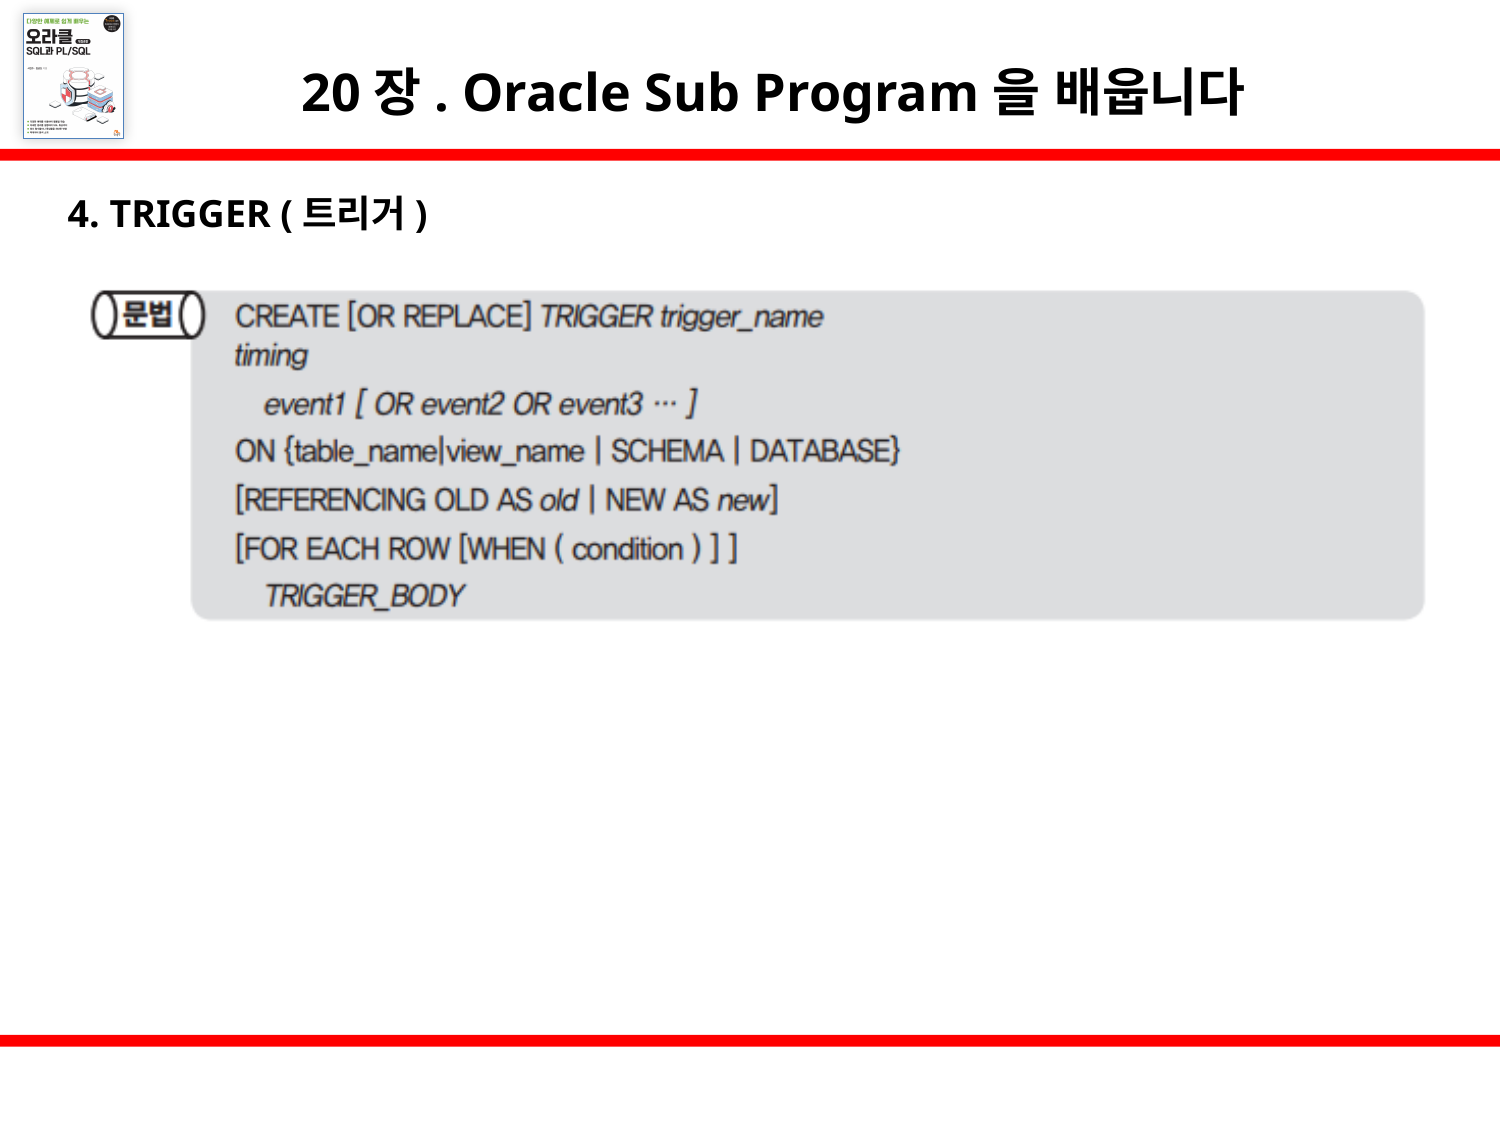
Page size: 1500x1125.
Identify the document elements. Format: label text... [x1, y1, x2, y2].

text_box 20장. Oracle Sub Program을 배웁니다 [204, 0, 1343, 151]
picture [23, 13, 125, 140]
text_box [0, 1033, 1500, 1049]
text_box [0, 147, 1500, 163]
text_box 4. TRIGGER (트리거) [51, 169, 1236, 256]
picture [73, 241, 1446, 646]
